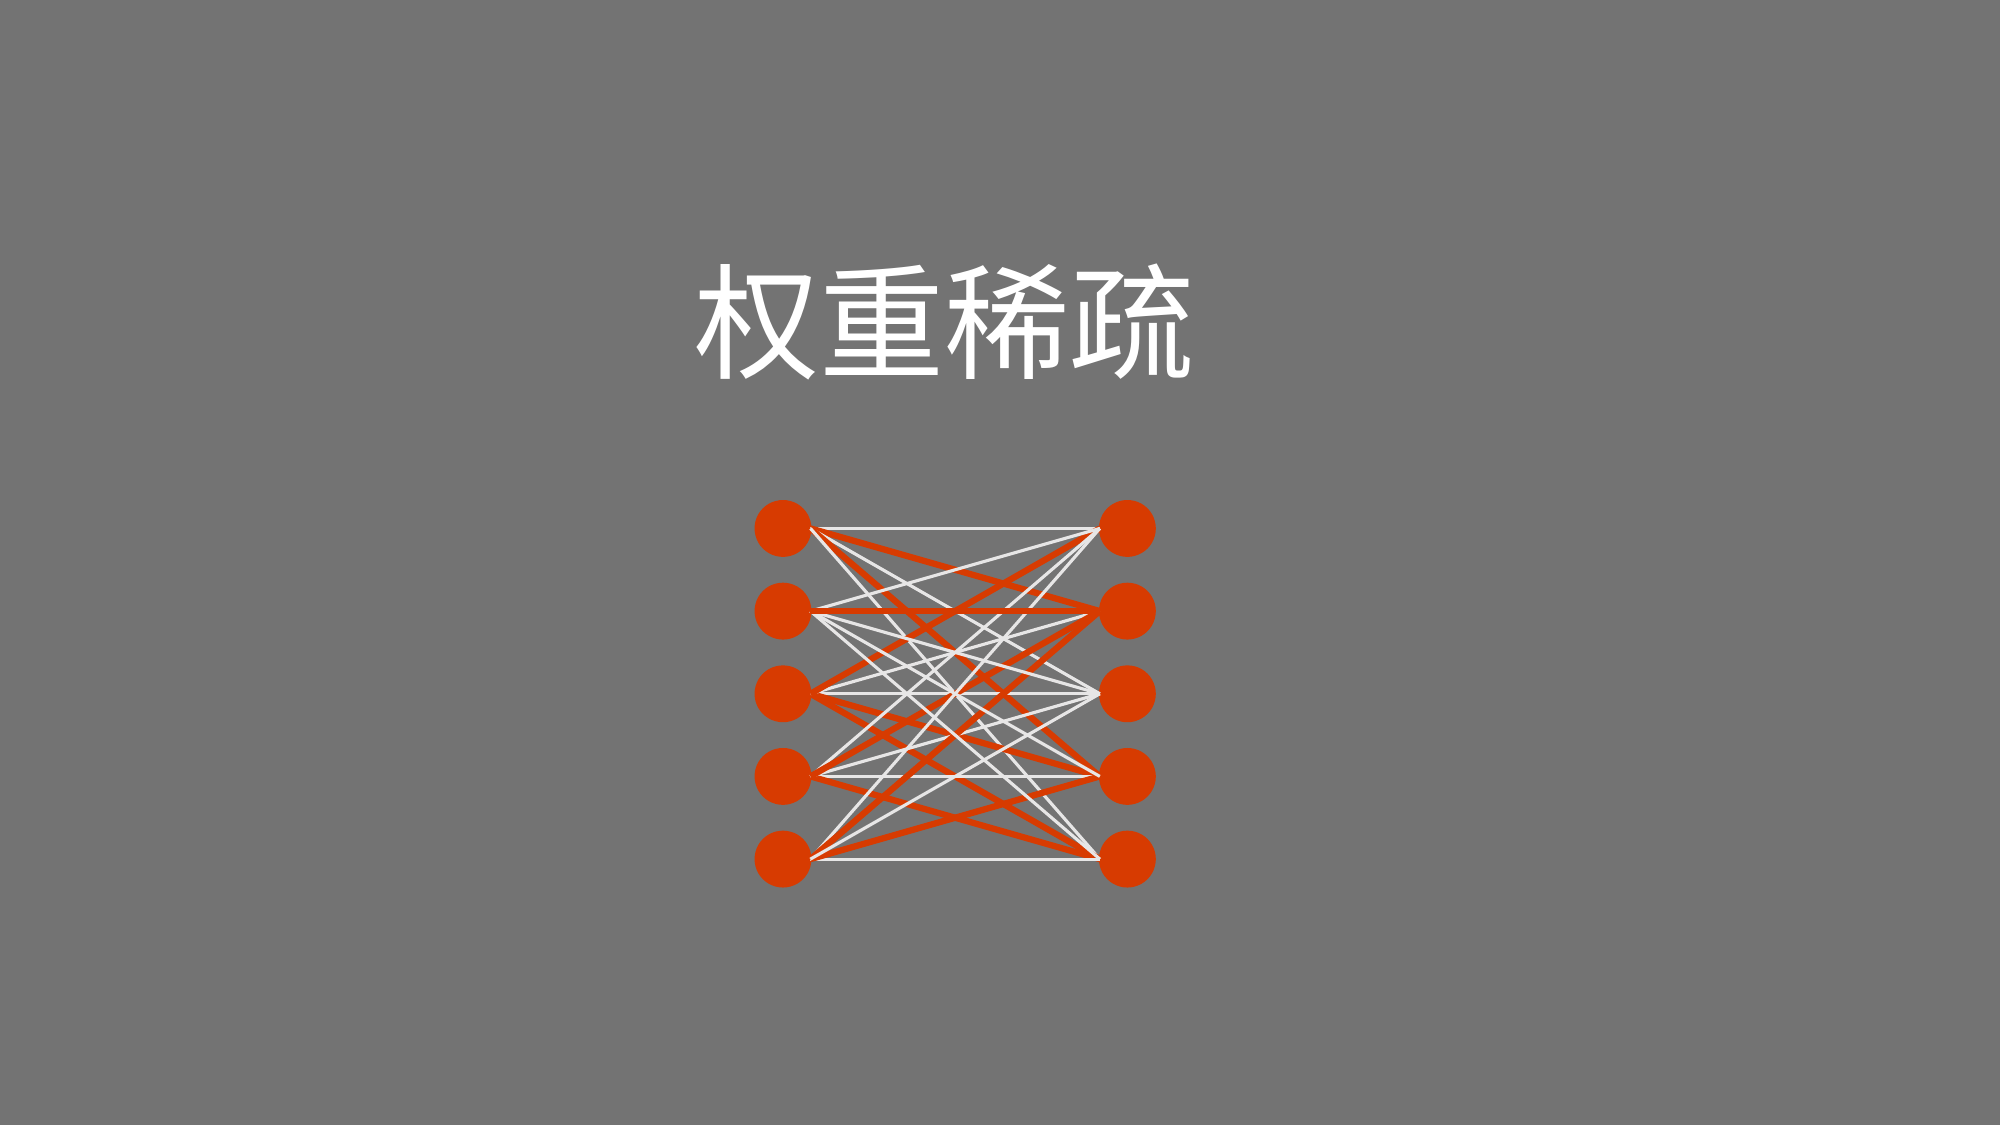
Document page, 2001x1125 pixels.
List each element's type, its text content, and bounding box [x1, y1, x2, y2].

text_box [754, 747, 810, 805]
text_box [754, 665, 810, 723]
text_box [810, 694, 1101, 860]
text_box [1101, 747, 1156, 805]
text_box [1101, 665, 1156, 723]
text_box [754, 500, 812, 557]
text_box [1101, 582, 1156, 640]
text_box [754, 830, 812, 888]
text_box [1099, 830, 1156, 888]
text_box 权重稀疏 [680, 237, 1281, 402]
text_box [810, 612, 1101, 694]
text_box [810, 528, 1101, 610]
text_box [754, 582, 810, 640]
text_box [1099, 500, 1156, 557]
